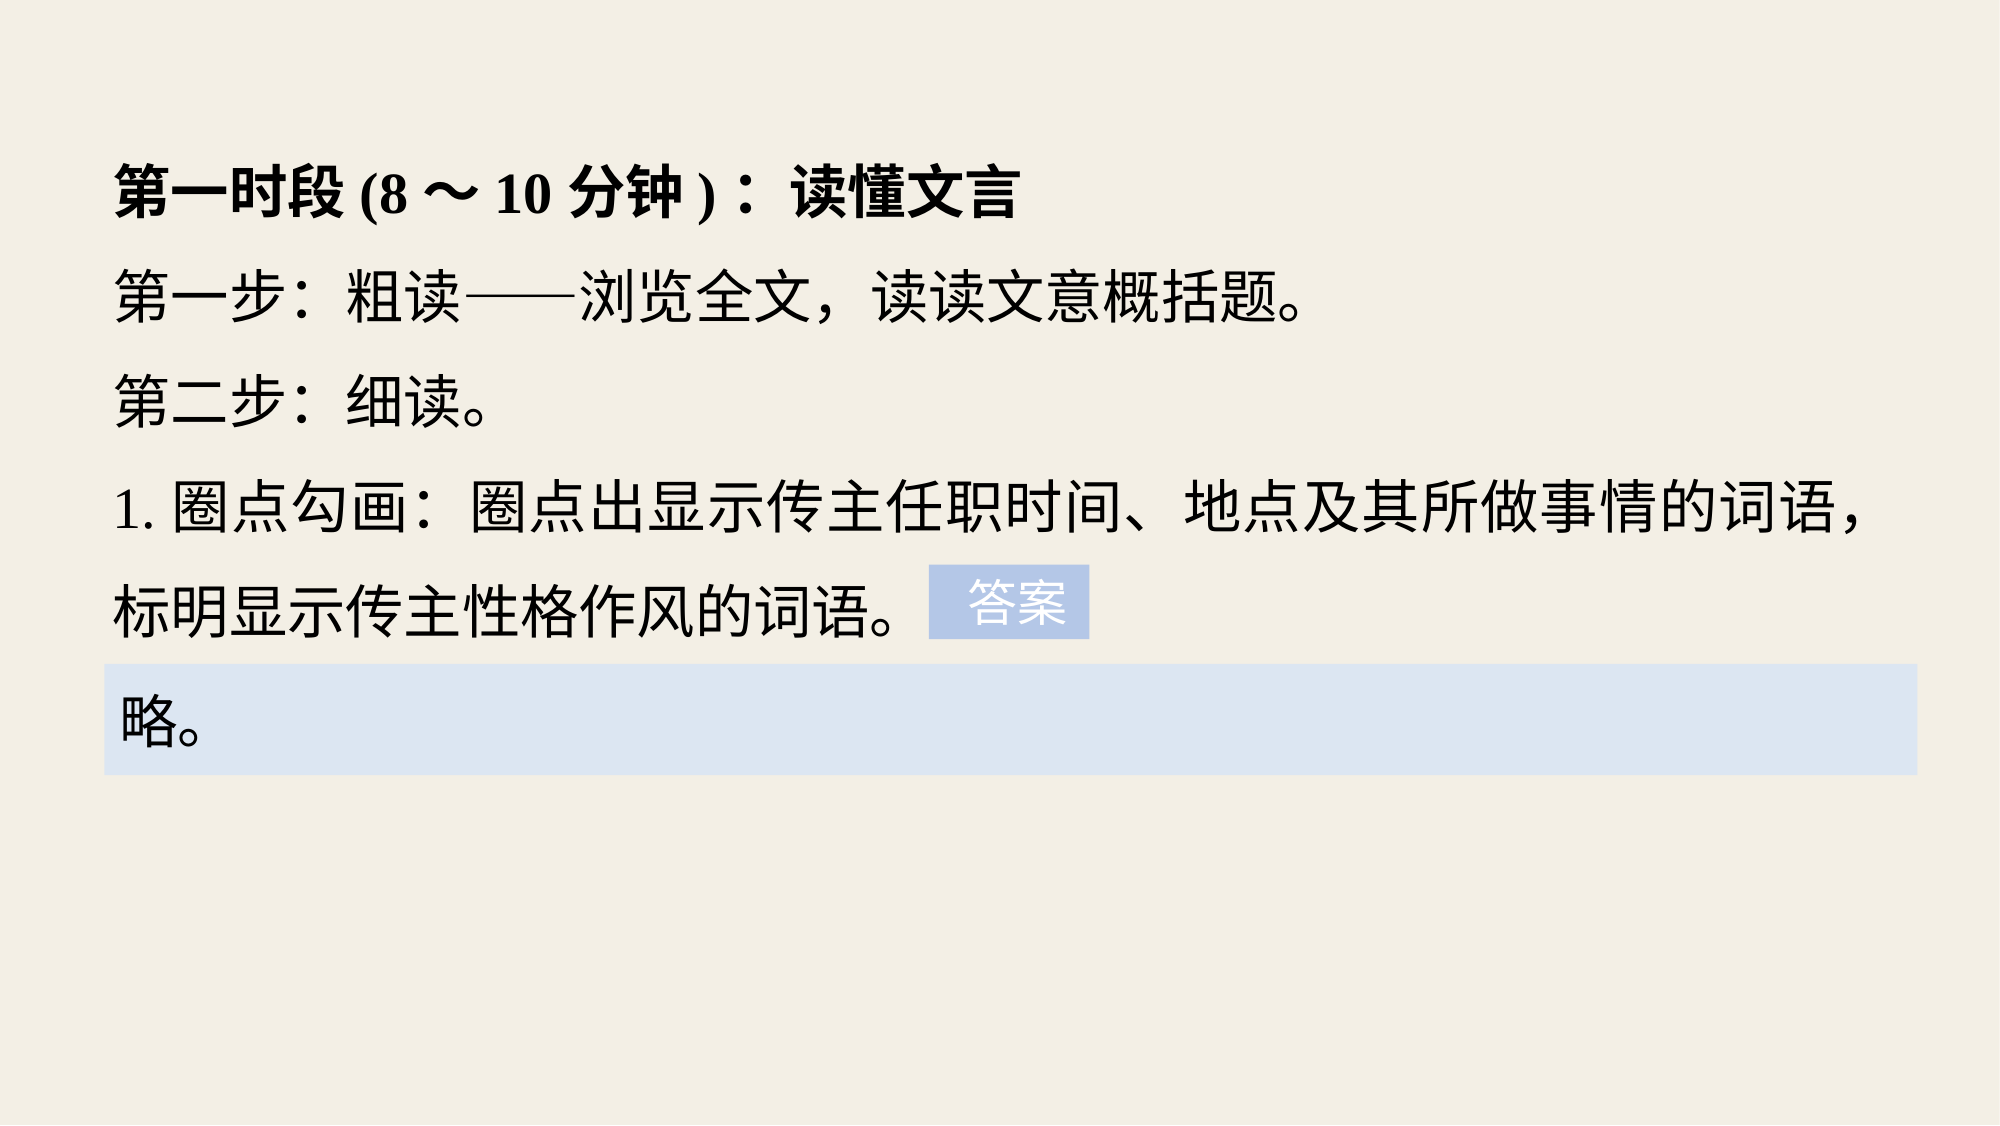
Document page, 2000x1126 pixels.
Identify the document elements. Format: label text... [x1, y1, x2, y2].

text_box 第一时段(8～10分钟)：读懂文言 第一步：粗读——浏览全文，读读文意概括题。 第二步：细读。 1.圈点勾画：圈点出显示传主任职时间、地点及其所做事情的词语，标明显示传主性格作风的词语。 [92, 110, 1916, 656]
text_box 答案 [928, 564, 1090, 640]
text_box 略。 [99, 640, 1905, 766]
text_box [104, 663, 1918, 776]
